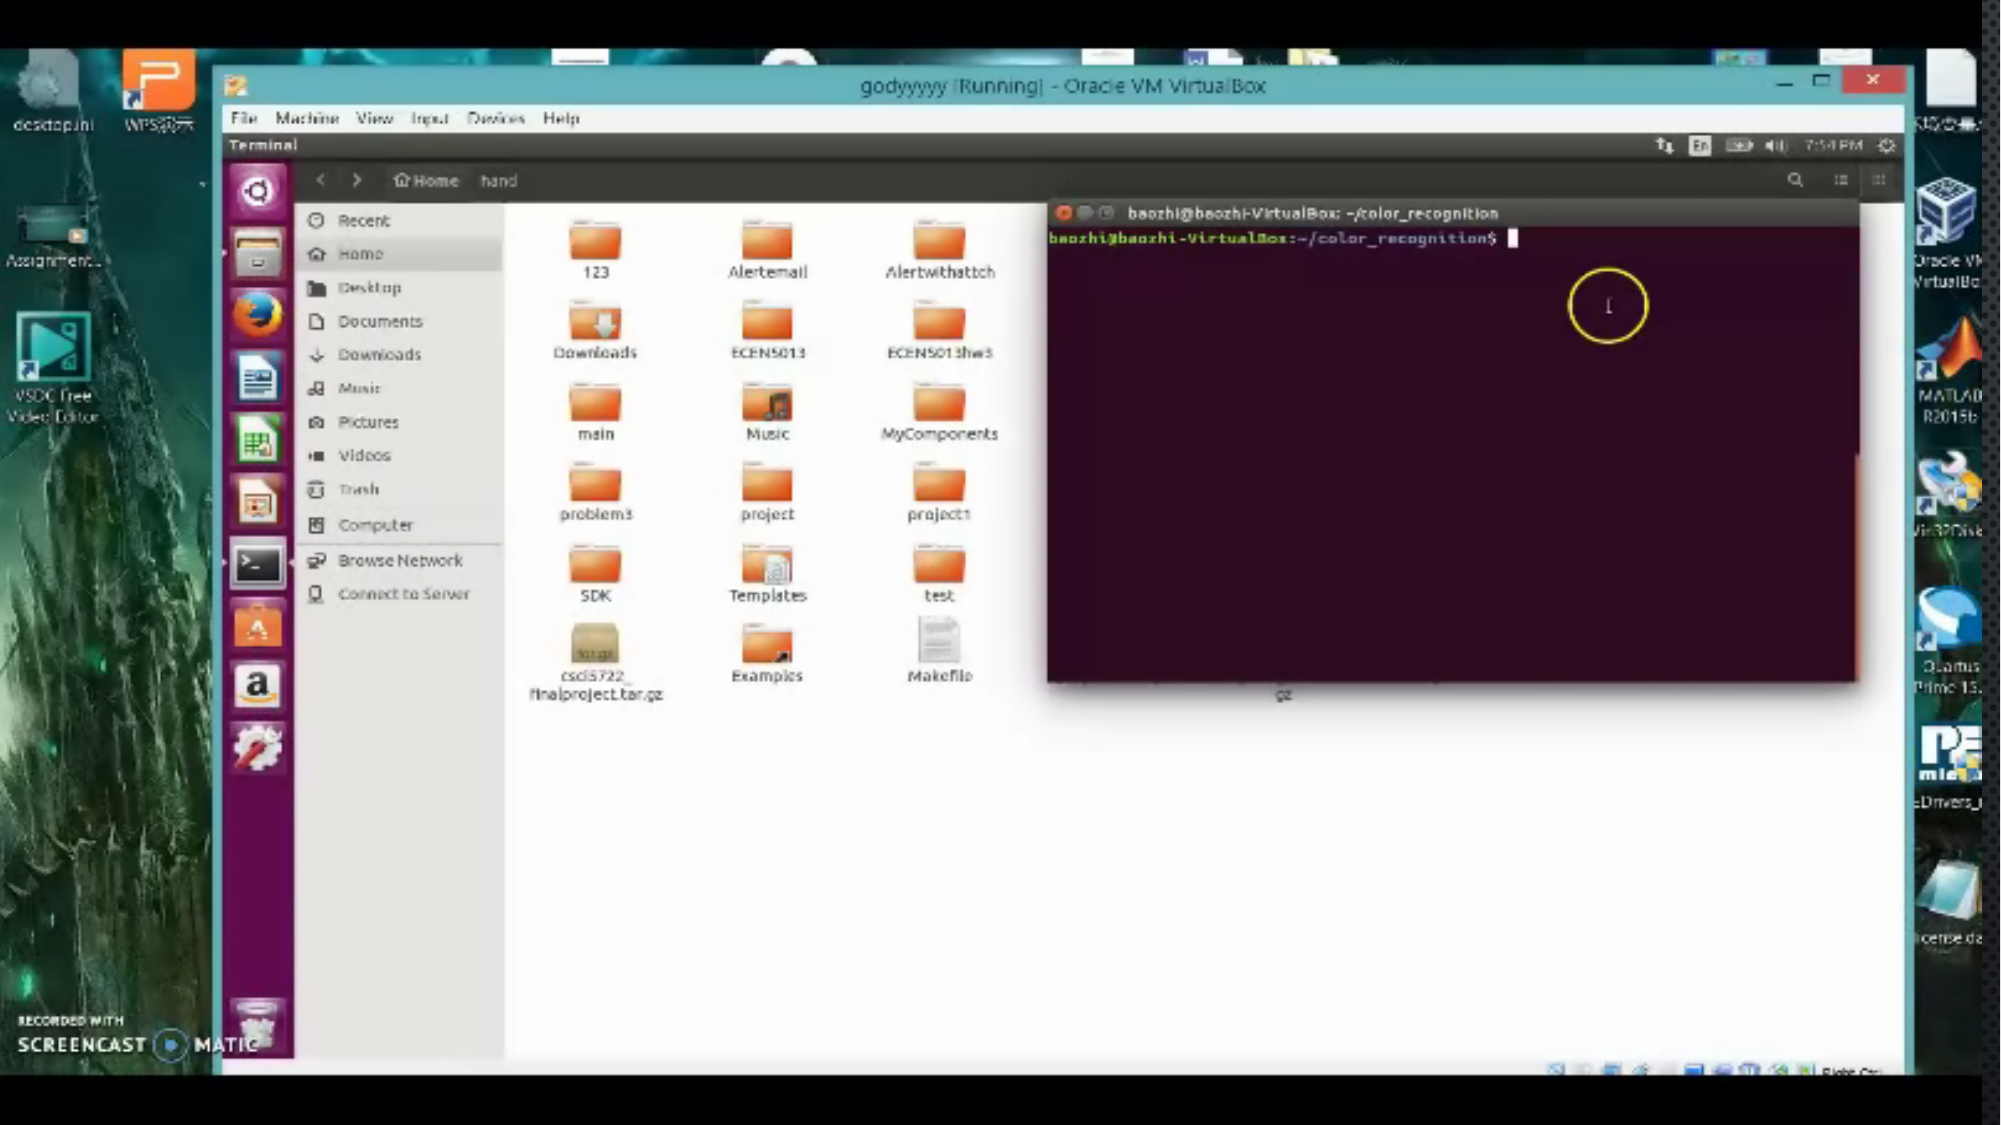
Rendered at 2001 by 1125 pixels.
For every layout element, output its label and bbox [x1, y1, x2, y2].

list [0, 0, 1983, 1125]
